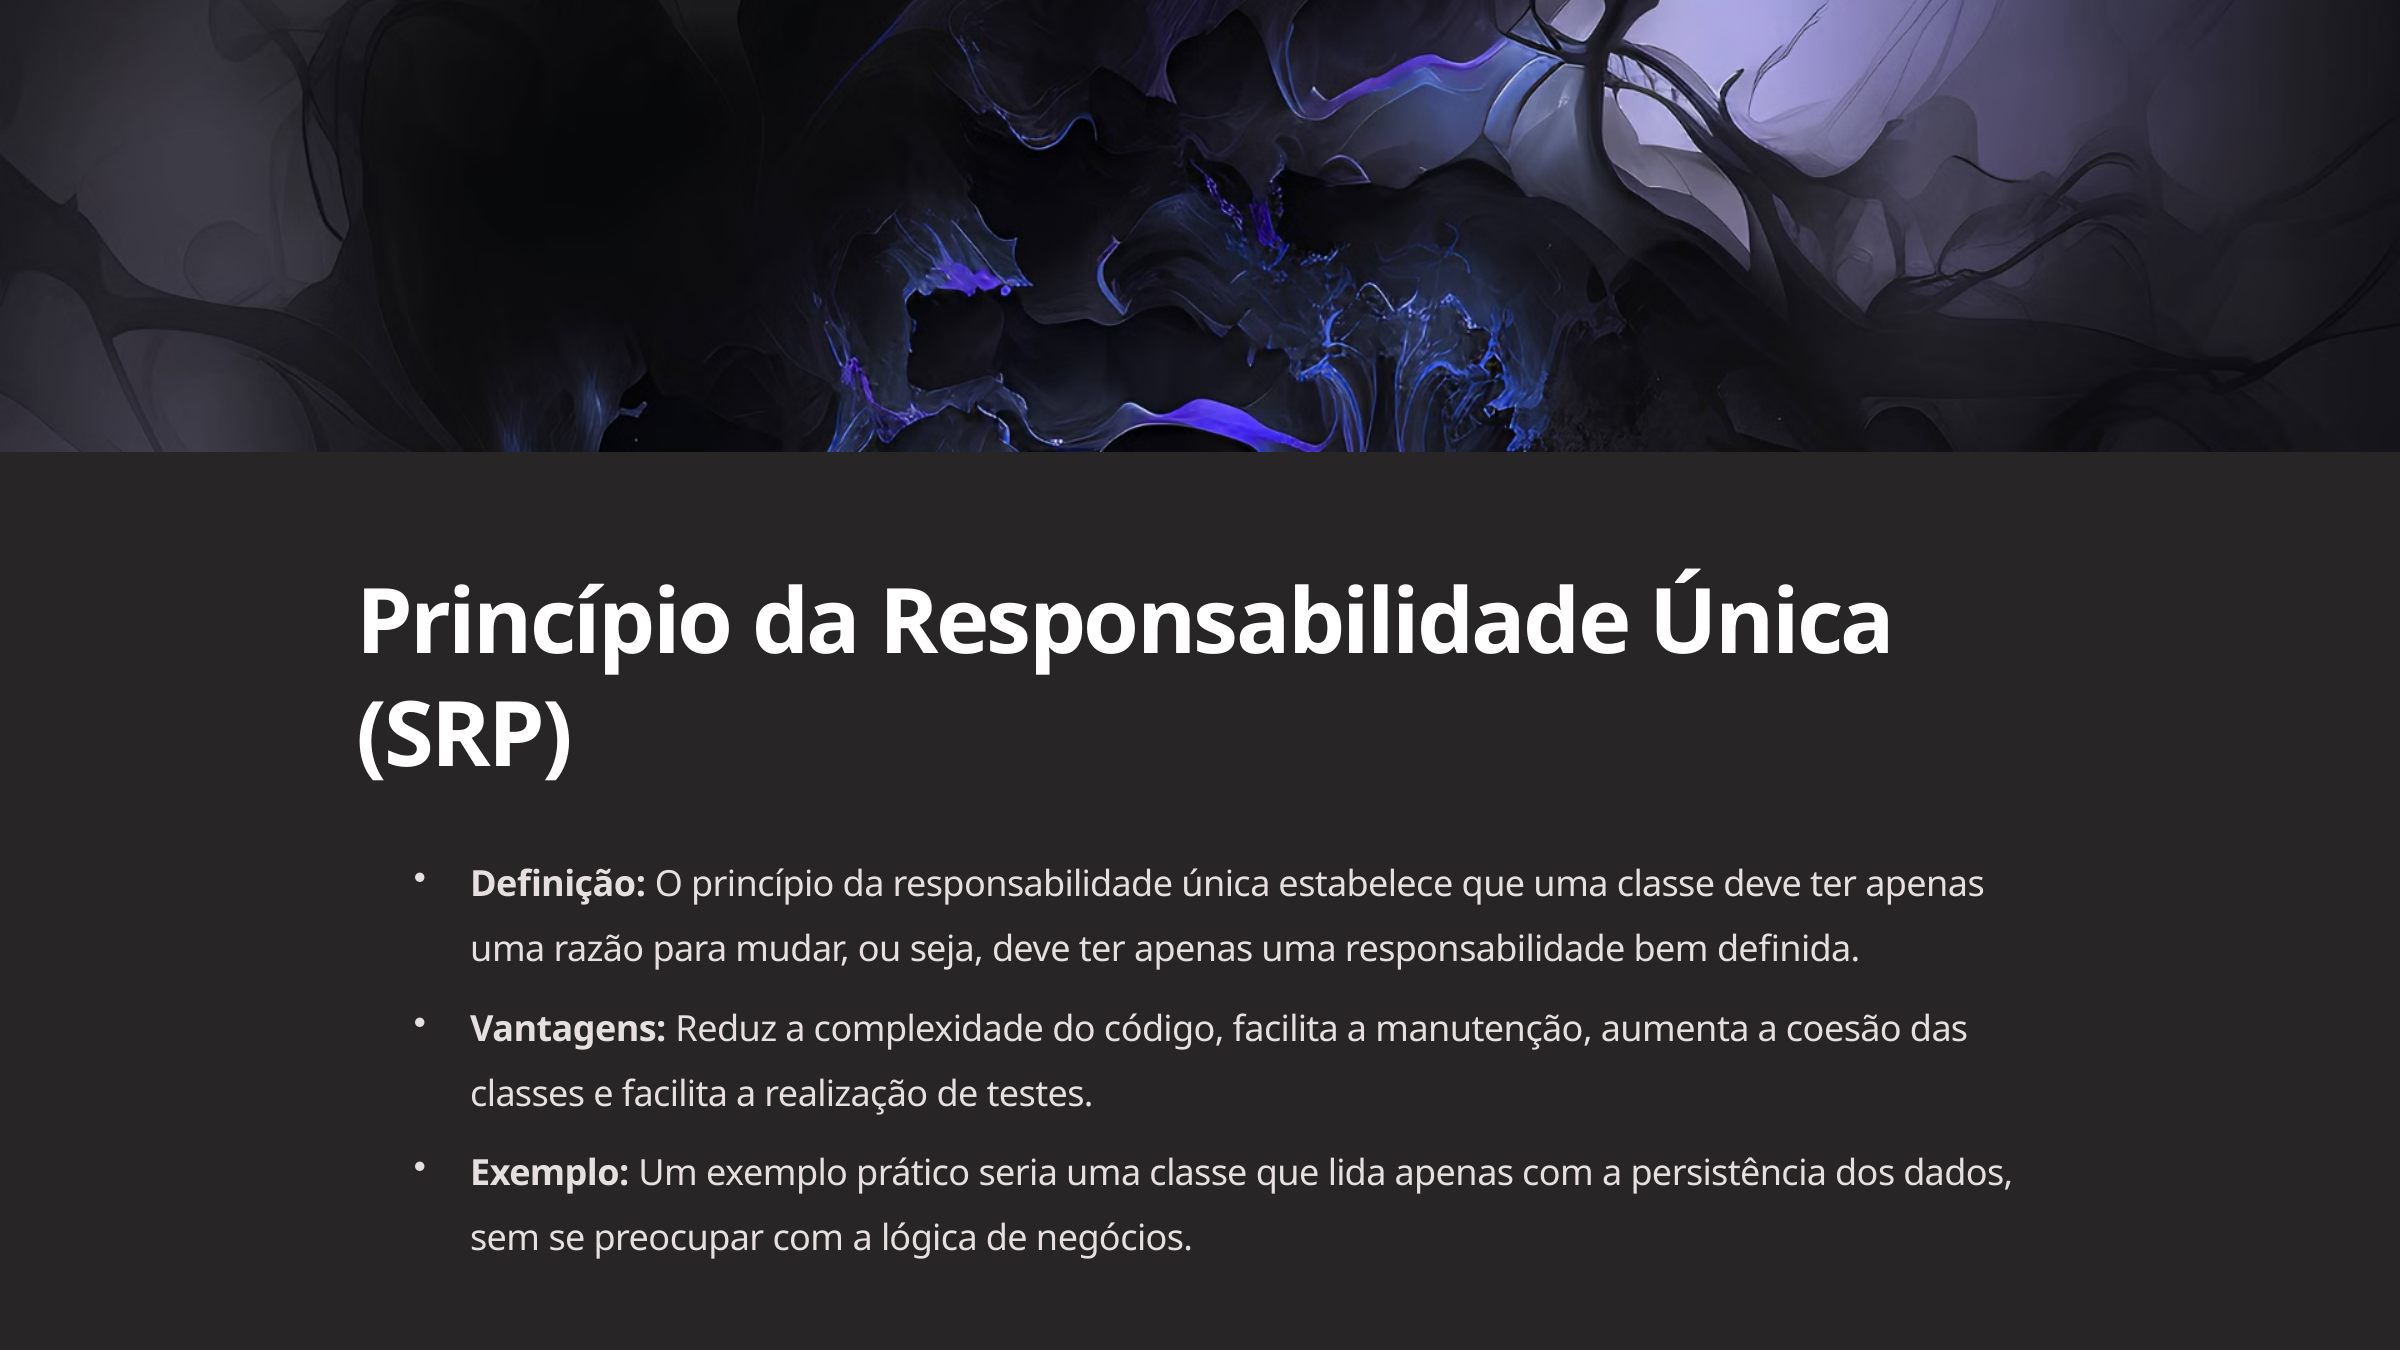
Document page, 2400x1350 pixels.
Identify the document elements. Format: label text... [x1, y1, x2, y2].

text_box Vantagens: Reduz a complexidade do código, facilita a manutenção, aumenta a coesão das classes e facilita a realização de testes. [399, 975, 2059, 1106]
text_box Definição: O princípio da responsabilidade única estabelece que uma classe deve ter apenas uma razão para mudar, ou seja, deve ter apenas uma responsabilidade bem definida. [399, 831, 2059, 962]
text_box Exemplo: Um exemplo prático seria uma classe que lida apenas com a persistência dos dados, sem se preocupar com a lógica de negócios. [399, 1120, 2059, 1251]
picture [0, 0, 2400, 452]
text_box [0, 452, 2400, 1350]
text_box Princípio da Responsabilidade Única (SRP) [341, 551, 2059, 778]
